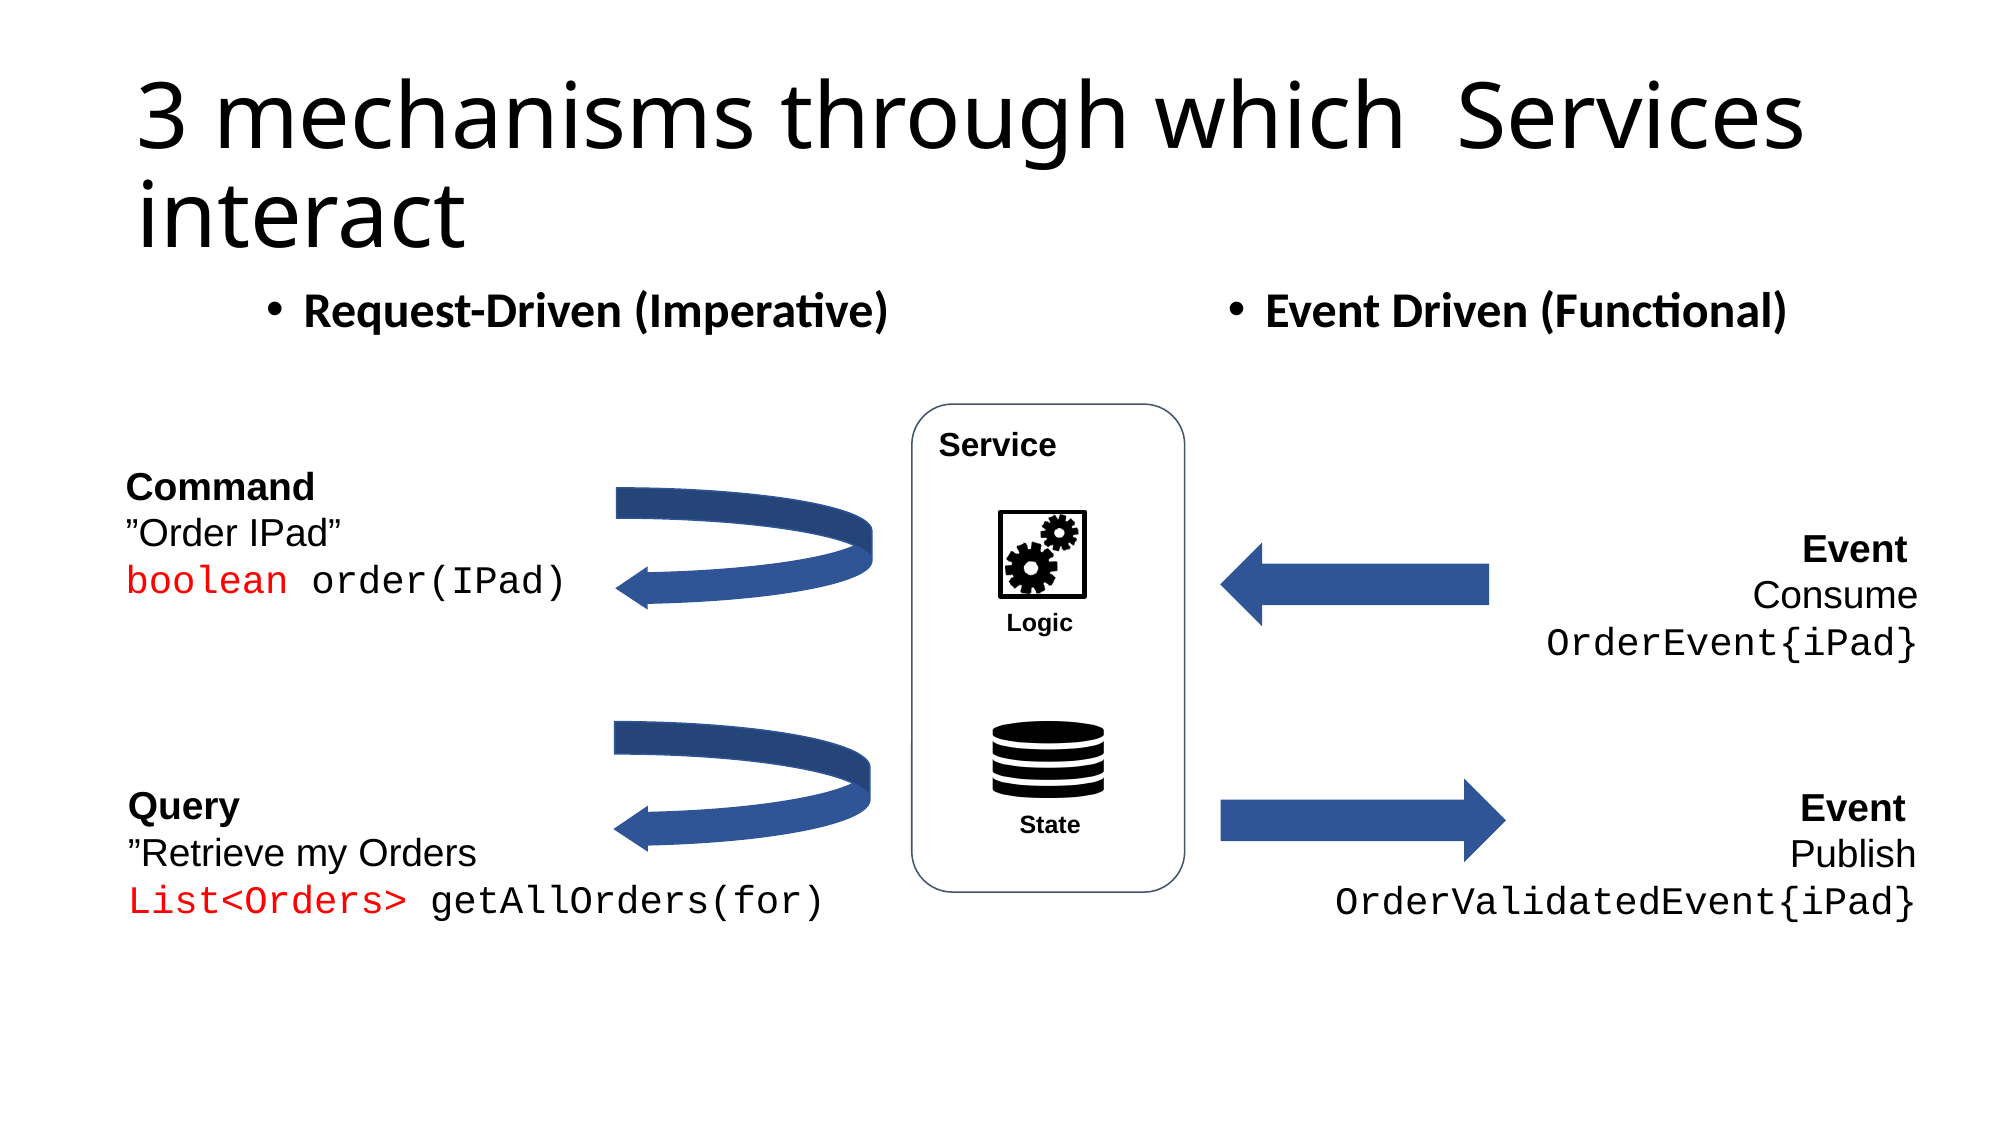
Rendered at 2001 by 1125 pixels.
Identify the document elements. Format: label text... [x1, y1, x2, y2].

list Request-Driven (Imperative) [141, 276, 1014, 1041]
picture [986, 721, 1110, 798]
text_box Event Publish OrderValidatedEvent{iPad} [1334, 782, 1917, 922]
title 3 mechanisms through which Services interact [121, 59, 1958, 278]
text_box Event Consume OrderEvent{iPad} [1546, 523, 1919, 664]
text_box [613, 720, 871, 827]
text_box Service [910, 403, 1186, 894]
text_box Command ”Order IPad” boolean order(IPad) [125, 461, 568, 602]
text_box State [1019, 808, 1082, 839]
text_box [614, 486, 873, 611]
picture [1002, 514, 1083, 594]
text_box [1219, 541, 1490, 627]
list Event Driven (Functional) [1094, 277, 1922, 1041]
text_box Query ”Retrieve my Orders List<Orders> getAllOrders(for) [127, 781, 826, 922]
text_box Logic [1006, 606, 1074, 637]
text_box [1220, 799, 1334, 842]
